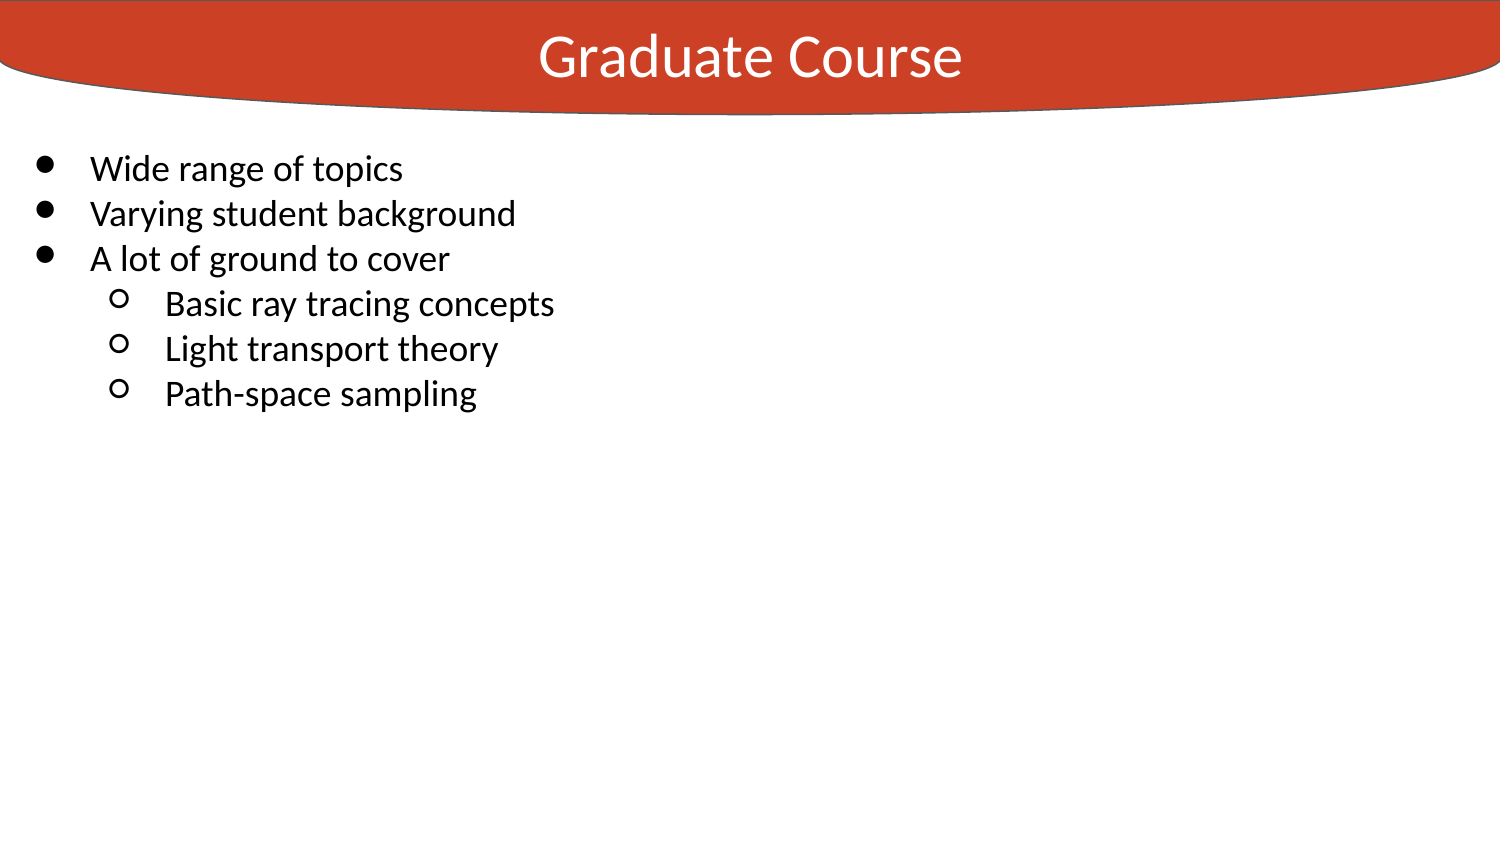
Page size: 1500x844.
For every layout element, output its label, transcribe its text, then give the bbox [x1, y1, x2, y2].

text_box Experiments [0, 106, 530, 113]
text_box [355, 106, 1145, 115]
text_box Wide range of topics Varying student background A lot of ground to cover Basic ray tracing concepts Light transport theory Path-space sampling [0, 128, 1500, 836]
text_box Graduate Course [0, 0, 1500, 106]
text_box Experiments [970, 106, 1500, 113]
